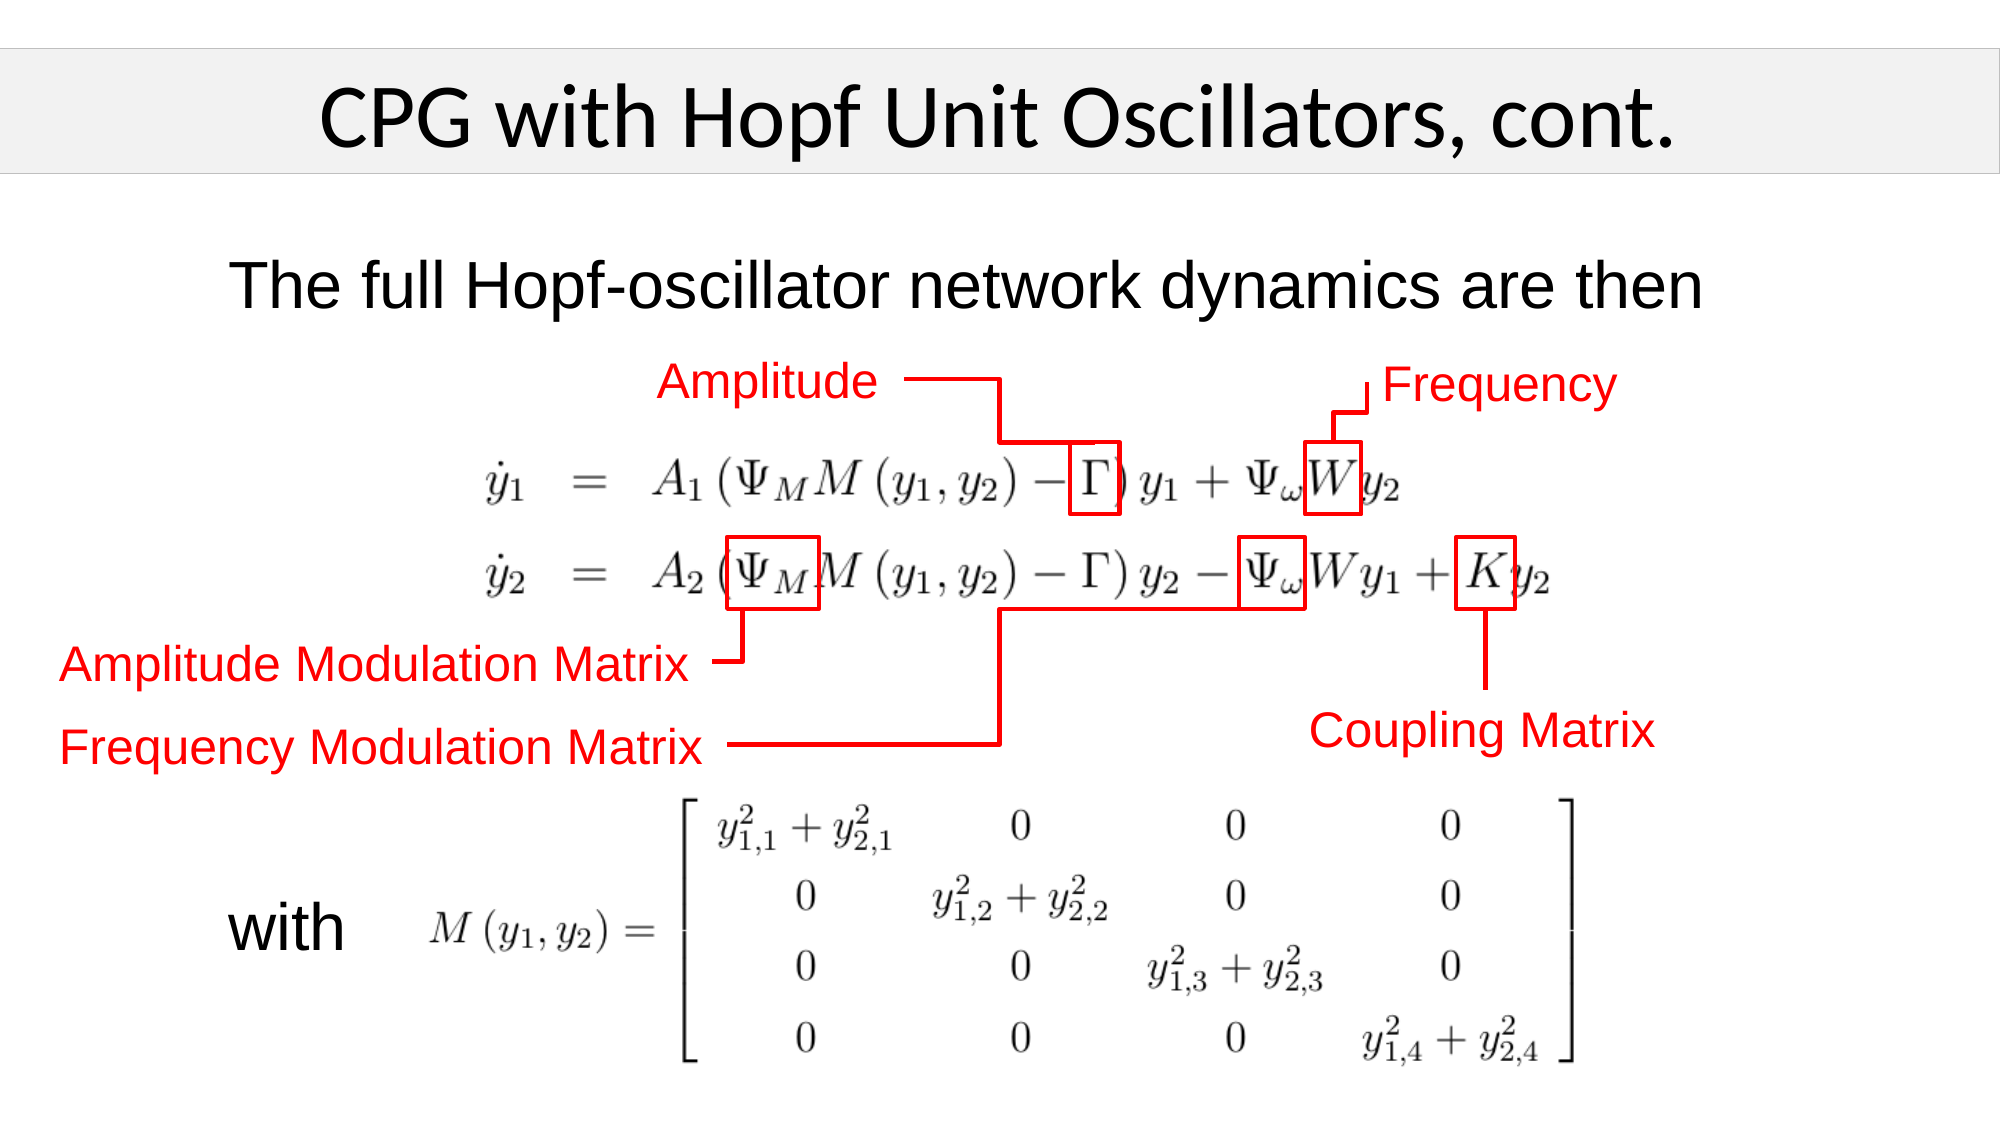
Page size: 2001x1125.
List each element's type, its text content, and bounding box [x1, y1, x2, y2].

text_box The full Hopf-oscillator network dynamics are then [213, 234, 2000, 330]
text_box CPG with Hopf Unit Oscillators, cont. [0, 48, 2000, 174]
text_box with [213, 876, 379, 971]
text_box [43, 340, 1678, 783]
text_box [89, 234, 1935, 992]
picture [411, 783, 1589, 1083]
